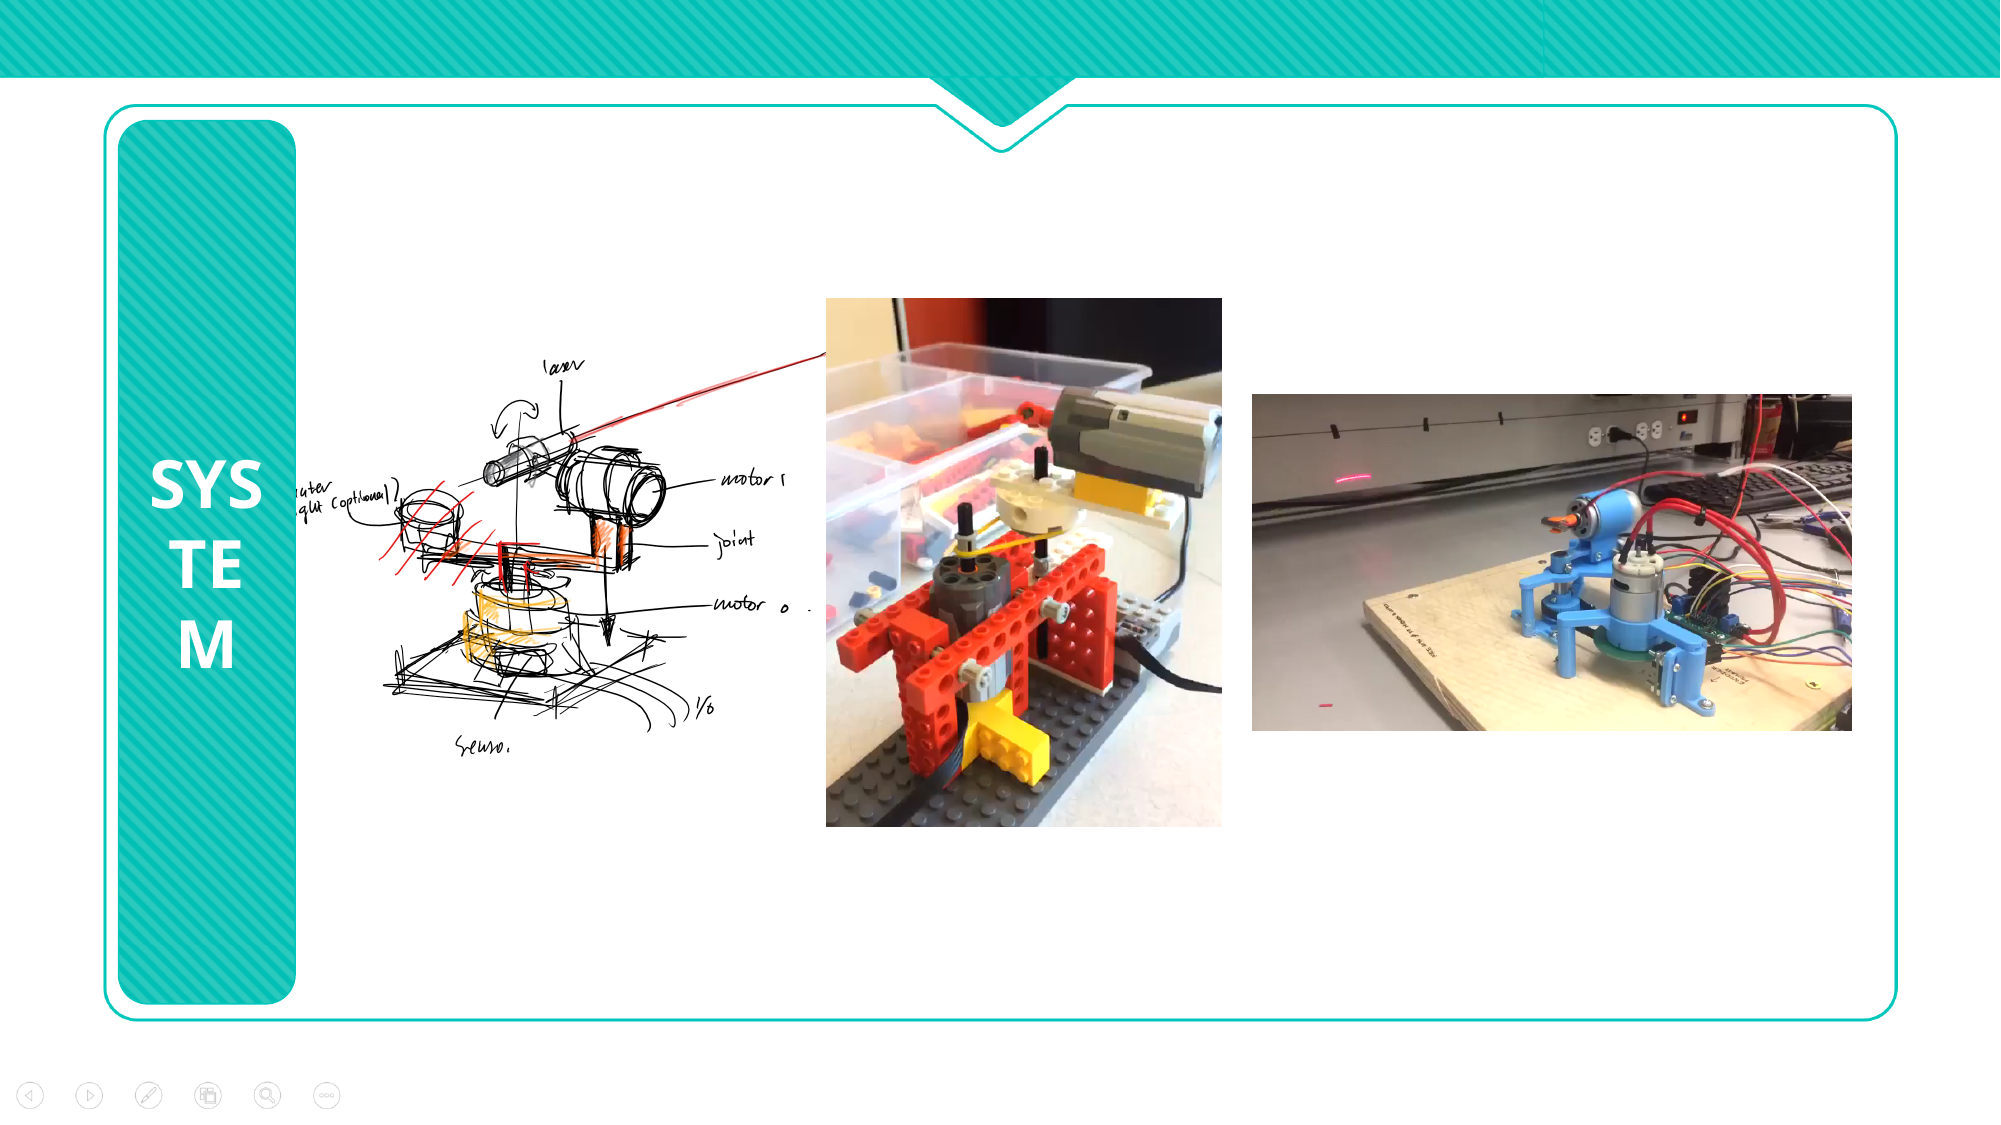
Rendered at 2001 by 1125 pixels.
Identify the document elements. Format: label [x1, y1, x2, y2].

picture [0, 0, 2000, 1125]
text_box [1251, 393, 1853, 732]
text_box [825, 297, 1223, 828]
